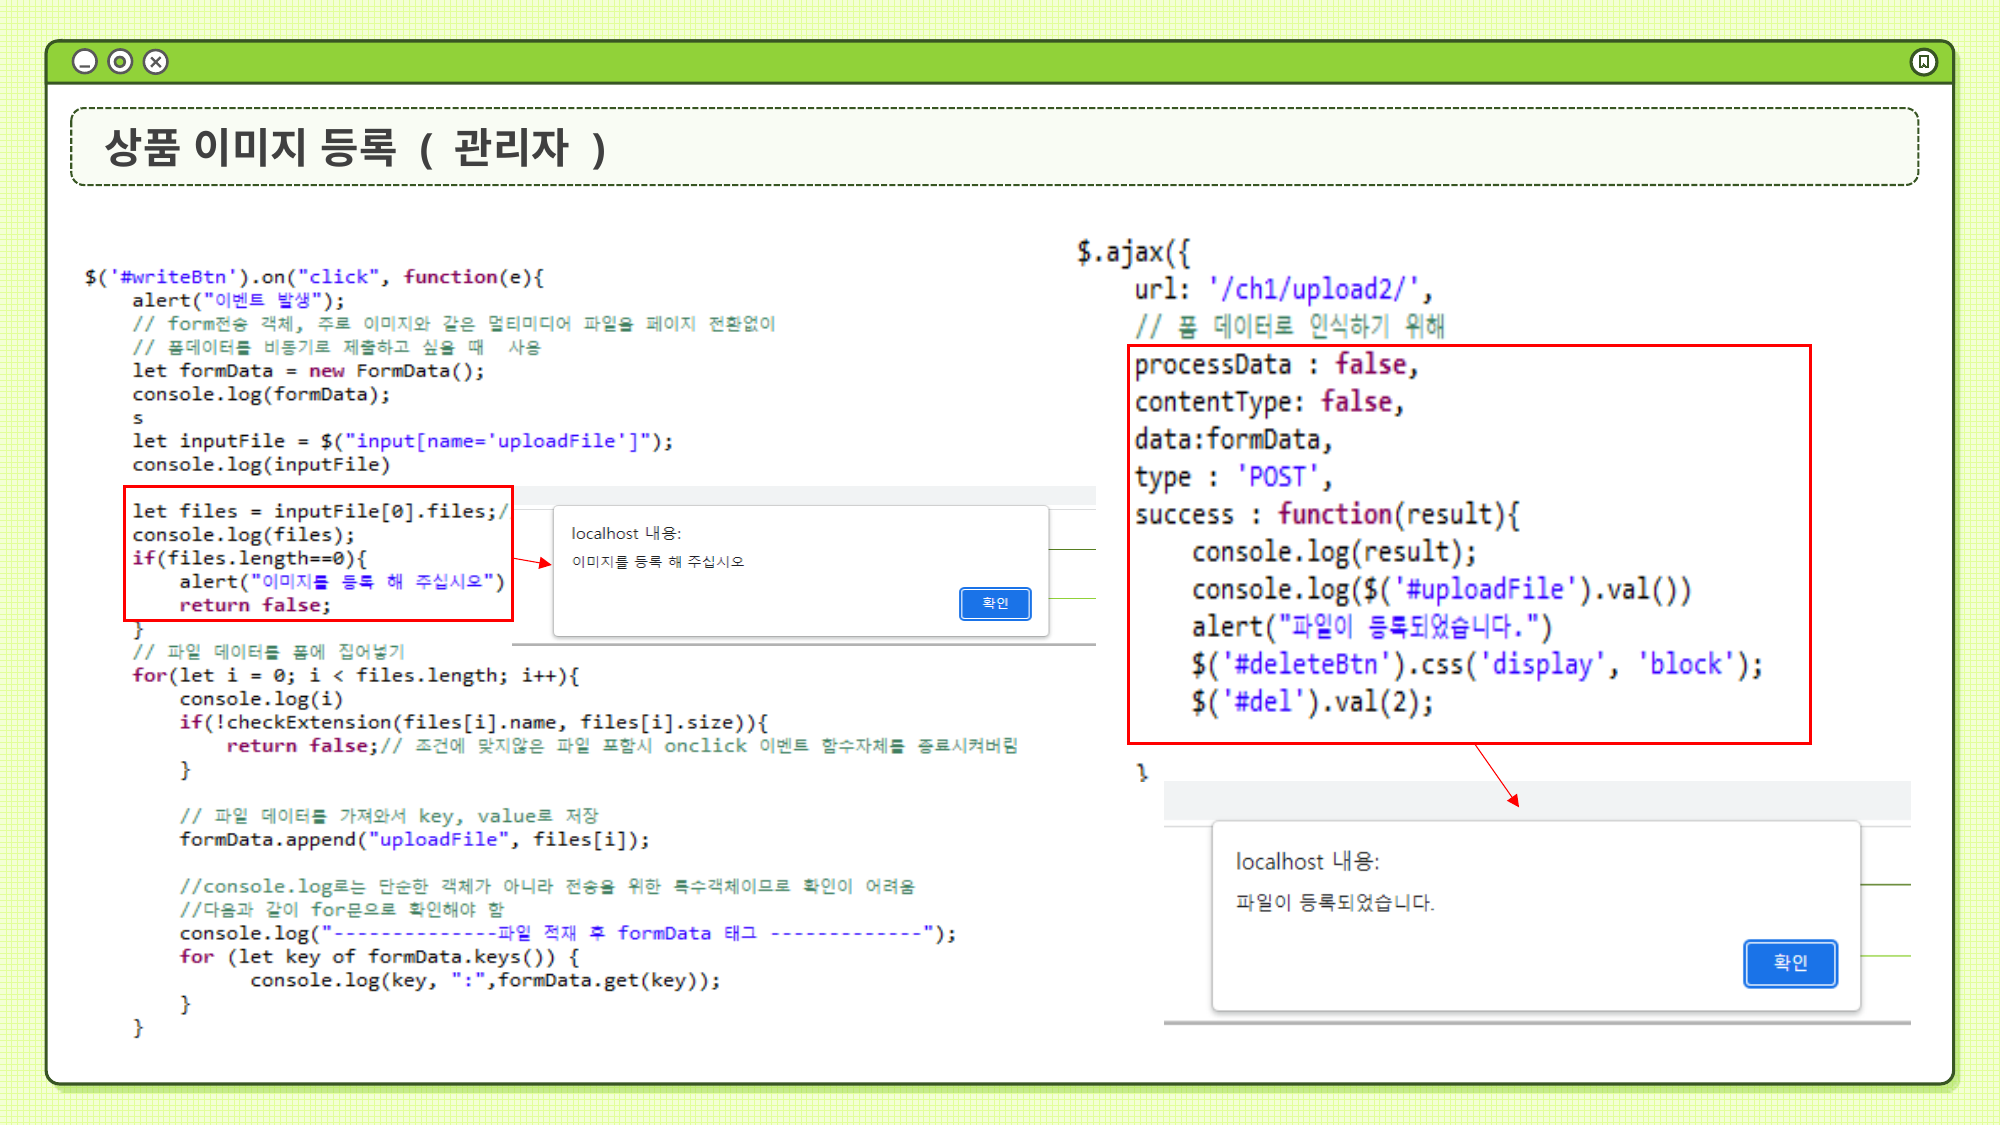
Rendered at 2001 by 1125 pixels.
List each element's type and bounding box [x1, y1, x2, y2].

text_box [46, 40, 1954, 1084]
text_box [512, 558, 552, 566]
picture [60, 222, 1911, 1047]
text_box [1475, 744, 1520, 808]
text_box [0, 0, 2000, 75]
